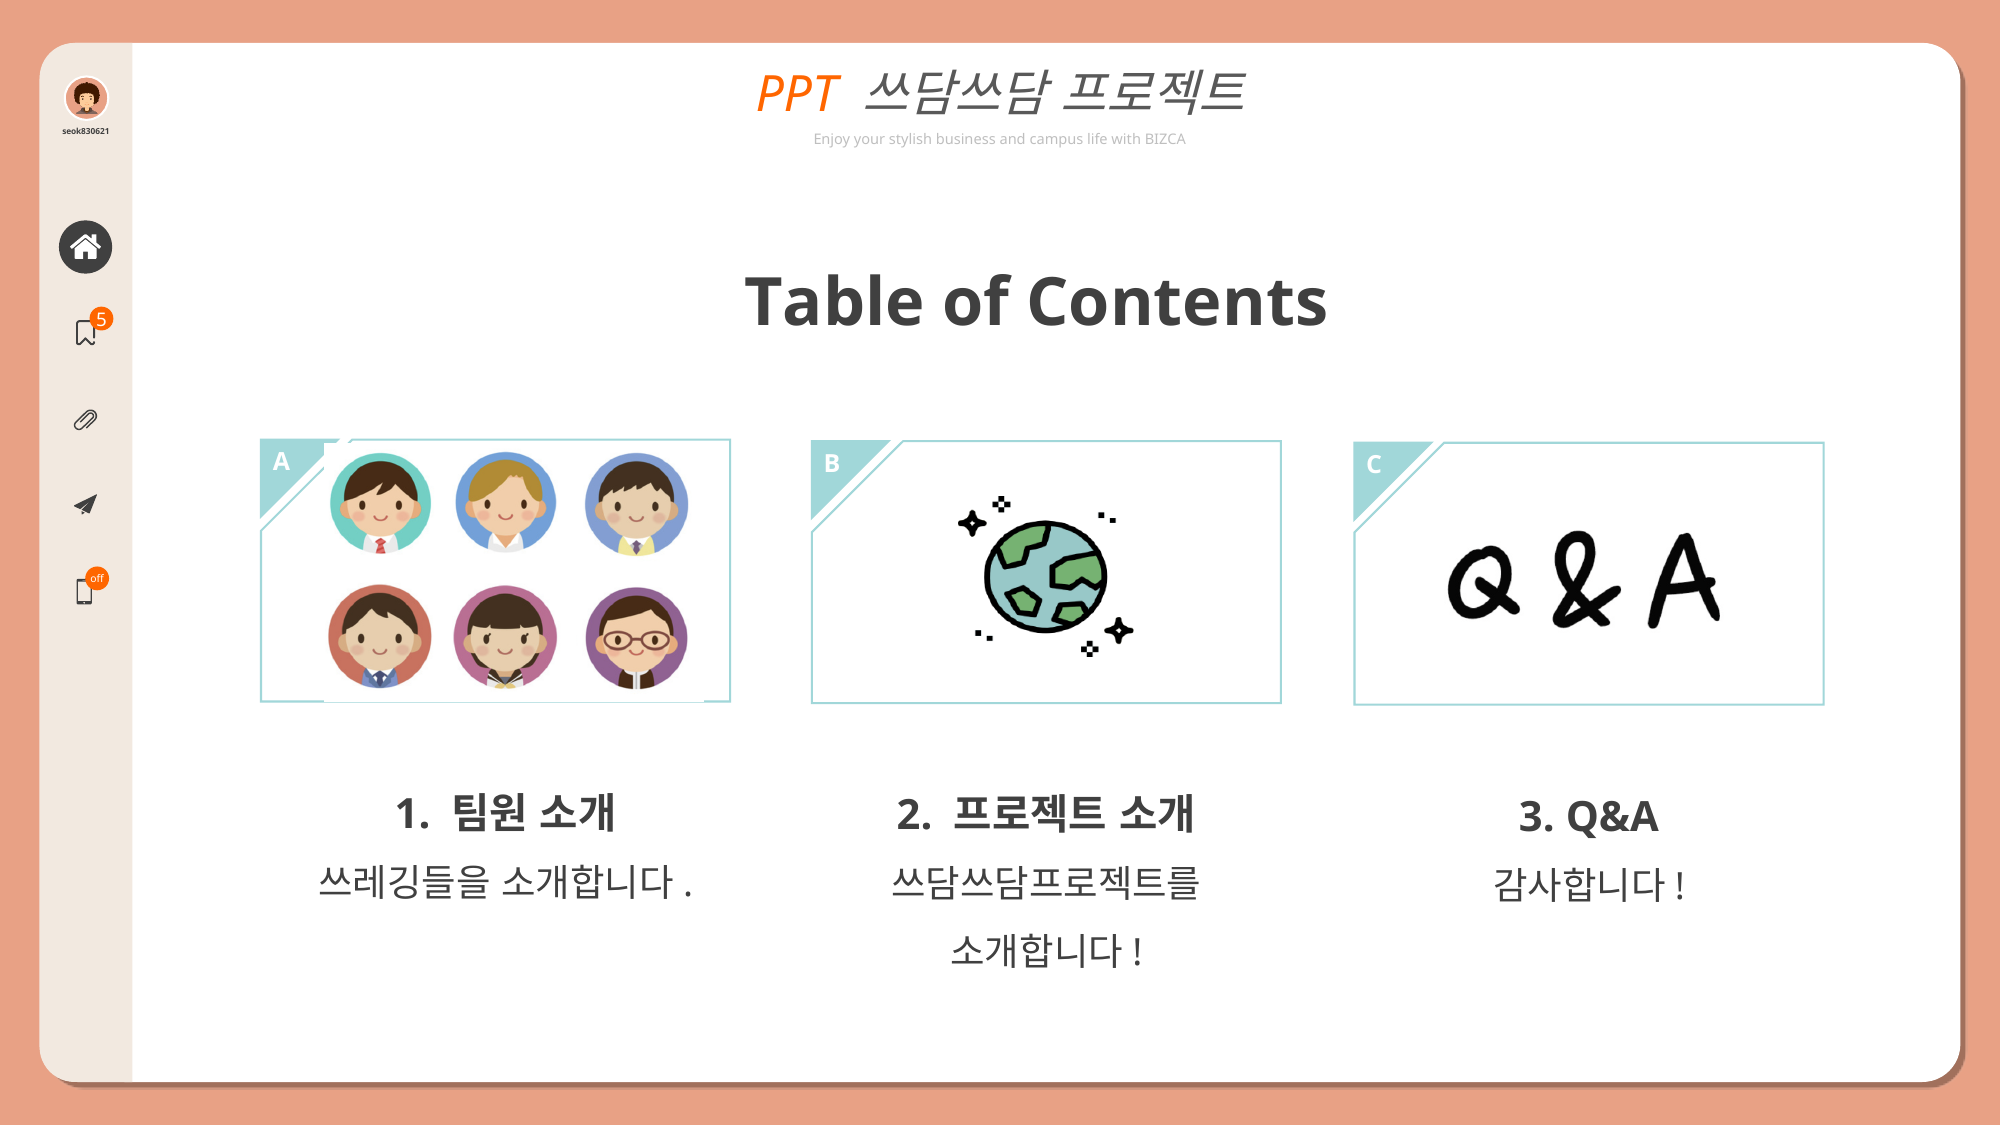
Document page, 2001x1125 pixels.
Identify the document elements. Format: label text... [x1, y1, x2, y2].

text_box [1353, 441, 1825, 706]
picture [324, 443, 704, 702]
text_box PPT 쓰담쓰담 프로젝트 Enjoy your stylish business and campus life with BIZCA [68, 41, 1962, 1084]
text_box [810, 440, 1282, 705]
text_box 1. 팀원 소개 쓰레깅들을 소개합니다. [288, 754, 723, 964]
text_box Table of Contents [558, 211, 1514, 346]
text_box [259, 438, 732, 703]
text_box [39, 42, 133, 1082]
text_box A [259, 438, 341, 519]
picture [1414, 482, 1765, 674]
text_box 2. 프로젝트 소개 쓰담쓰담프로젝트를 소개합니다! [839, 755, 1254, 1033]
picture [913, 454, 1192, 694]
text_box C [1353, 441, 1434, 522]
text_box 3. Q&A 감사합니다! [1382, 757, 1796, 915]
text_box B [810, 440, 892, 521]
